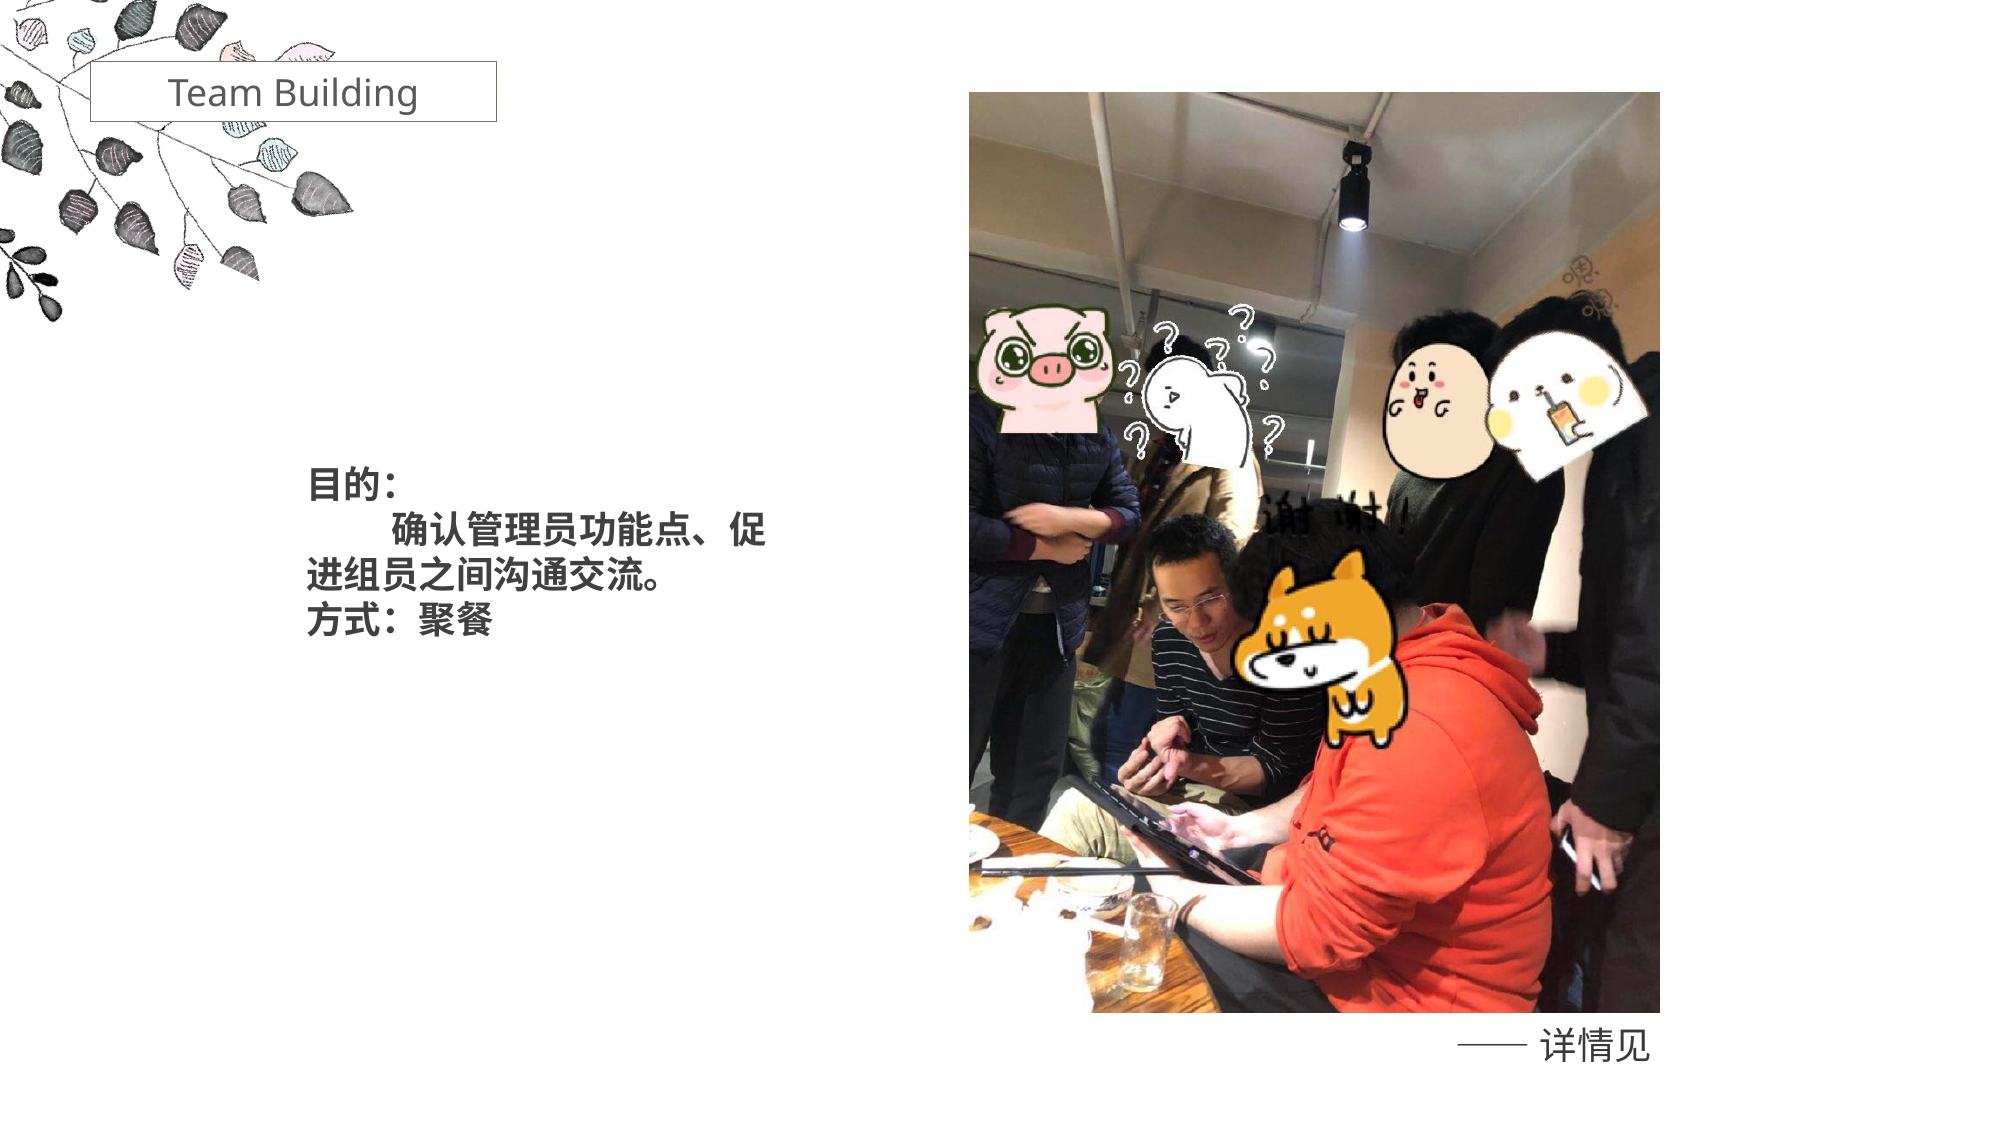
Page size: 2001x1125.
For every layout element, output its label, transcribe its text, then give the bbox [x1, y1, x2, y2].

text_box ——详情见 [1440, 1015, 1667, 1075]
text_box 目的： 确认管理员功能点、促进组员之间沟通交流。 方式：聚餐 [498, 453, 789, 649]
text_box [0, 0, 498, 659]
picture [969, 92, 1660, 1013]
